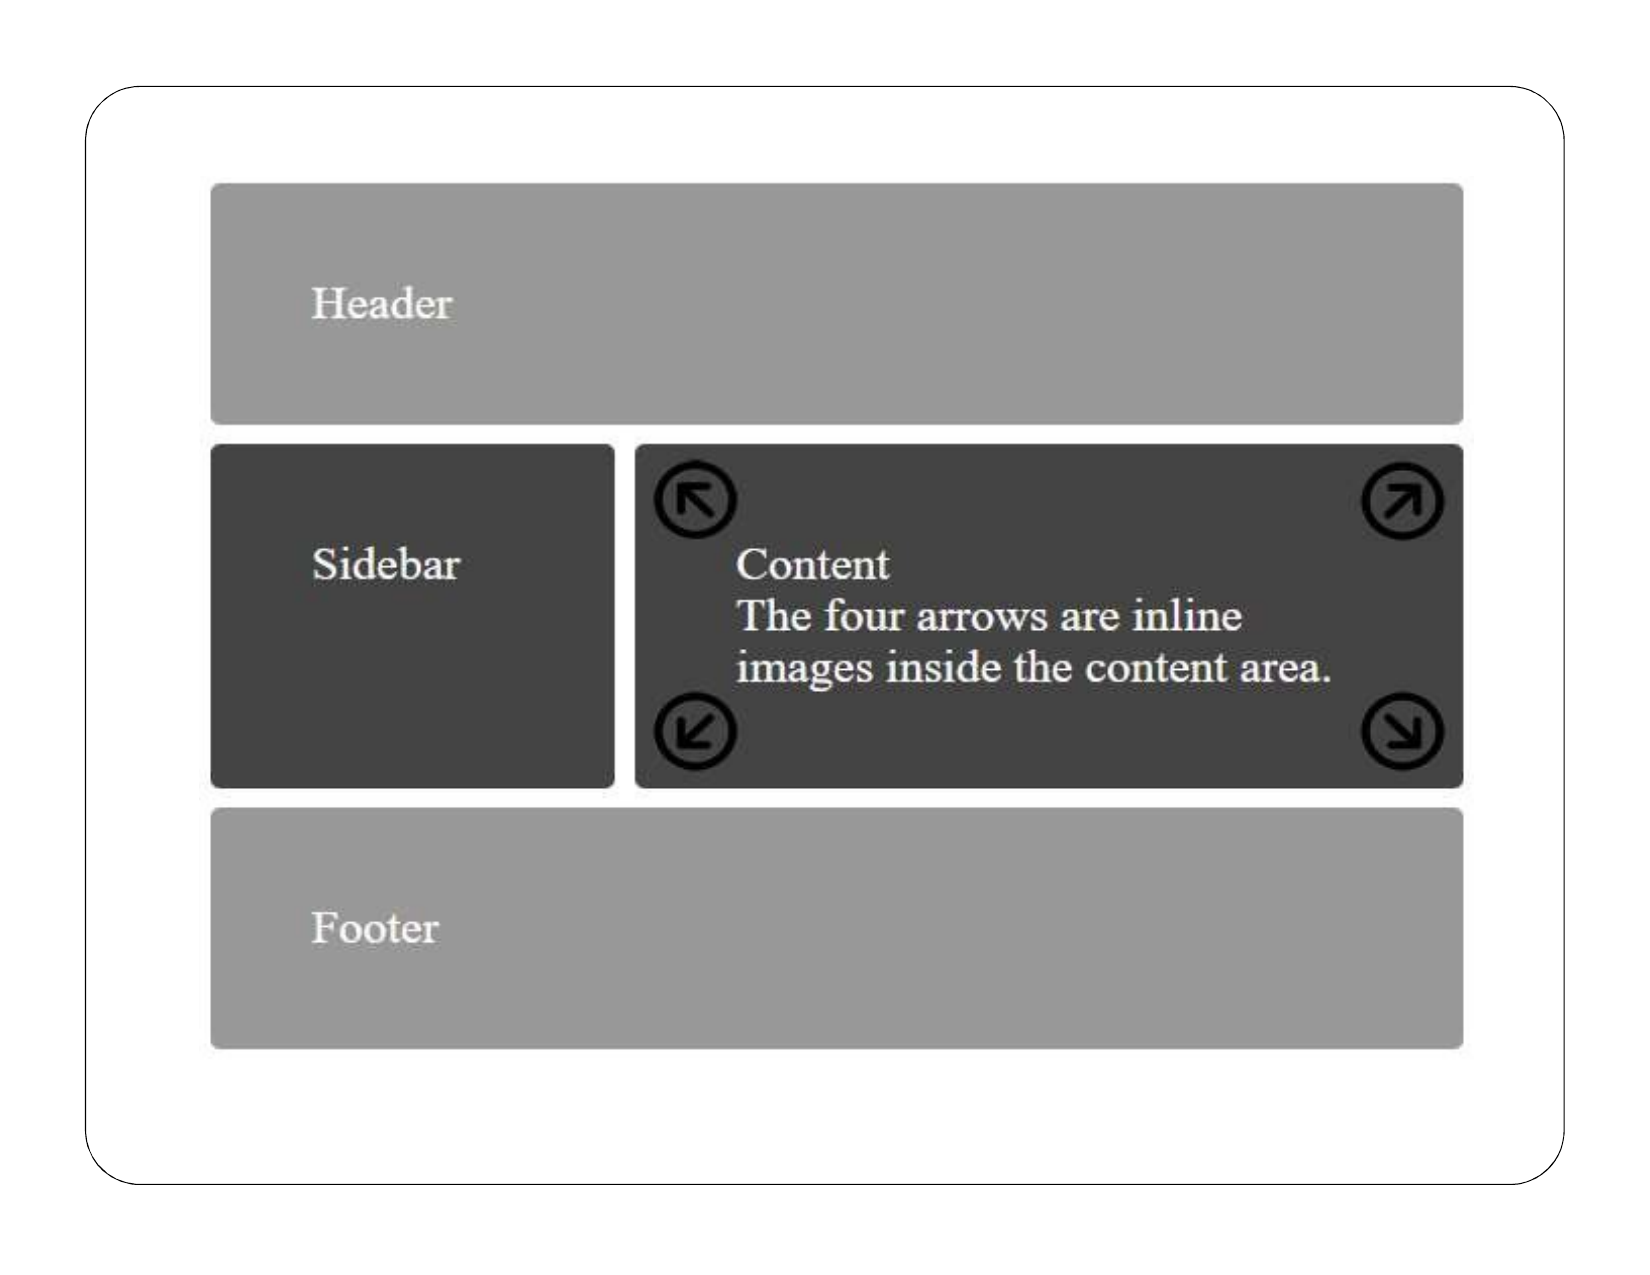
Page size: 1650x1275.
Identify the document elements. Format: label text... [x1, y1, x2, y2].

picture [198, 176, 1475, 1063]
slide_number 129 [113, 1113, 160, 1275]
